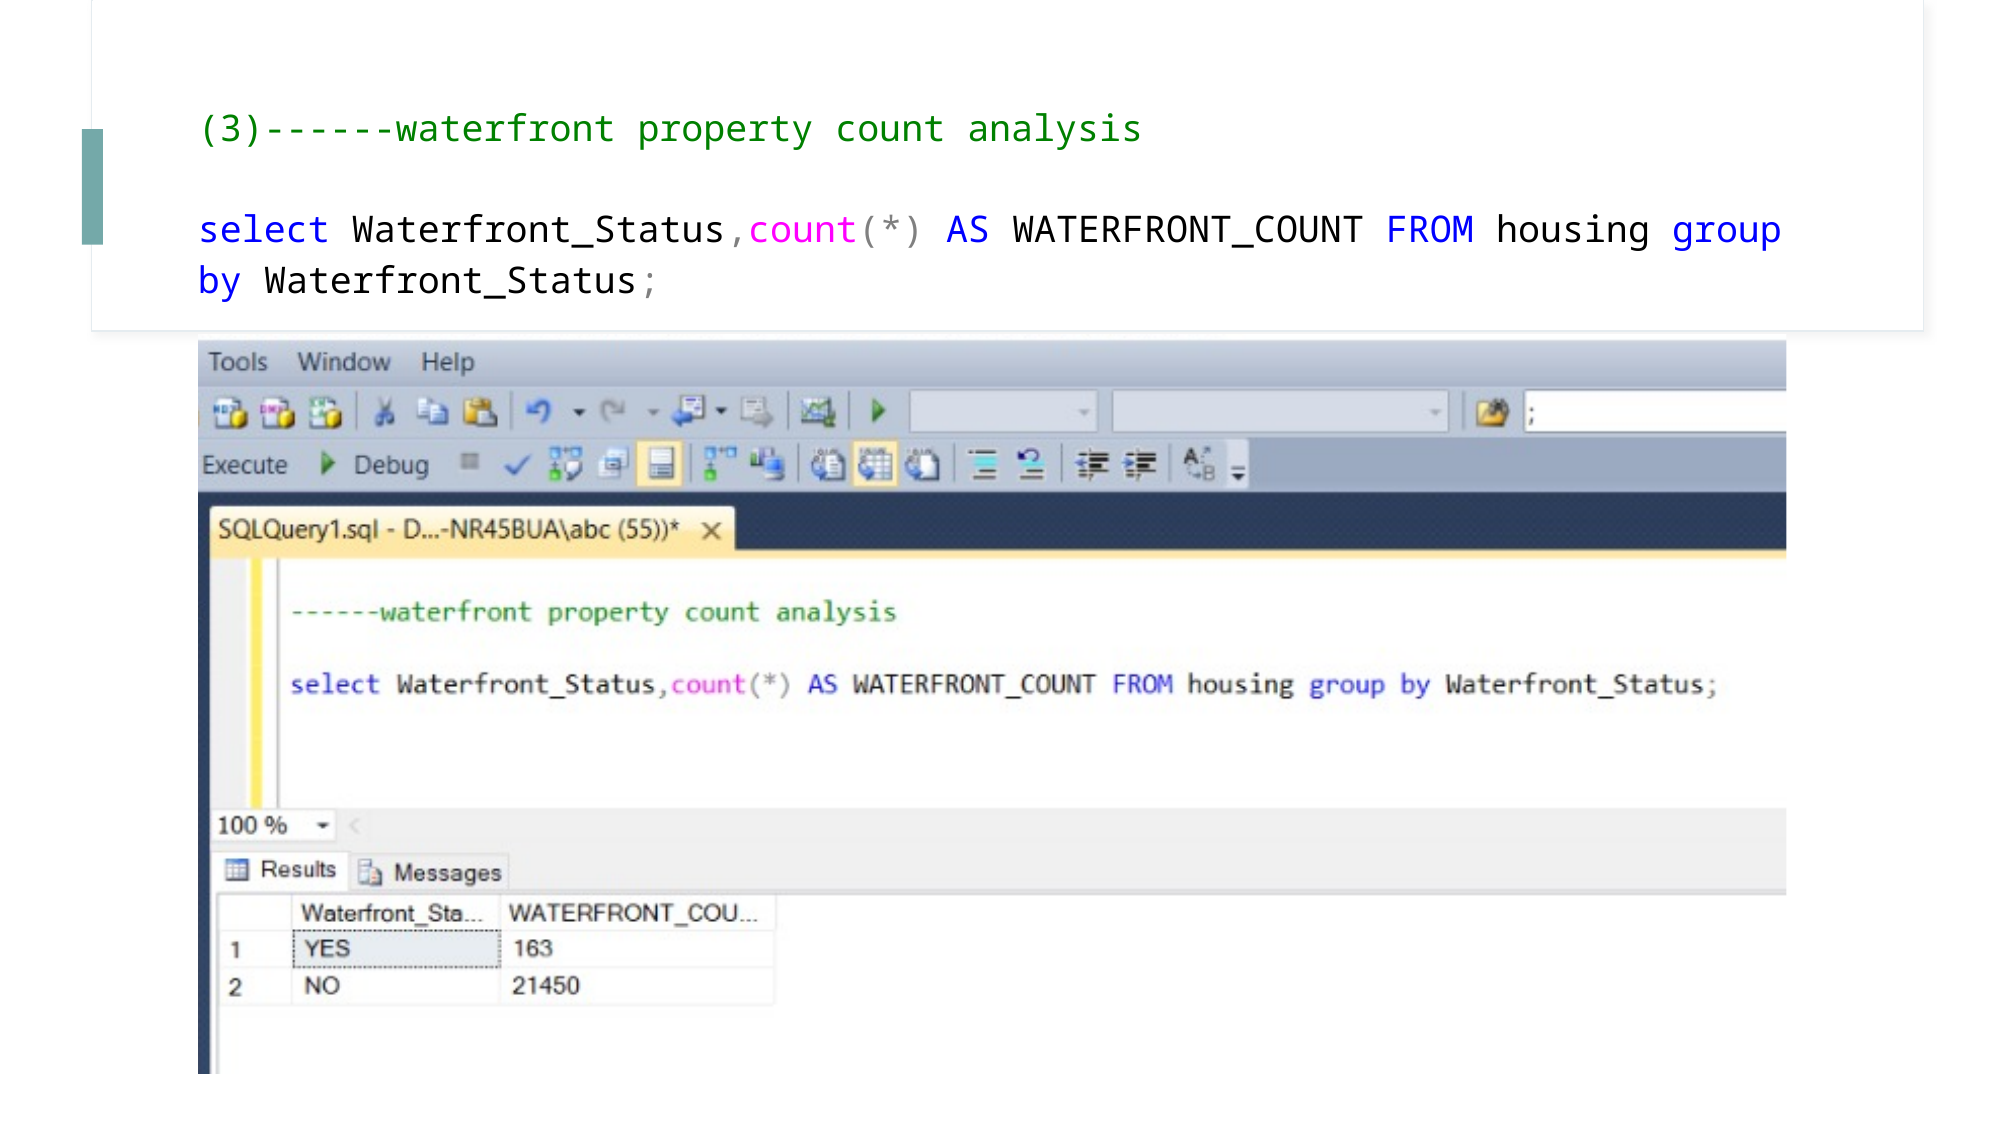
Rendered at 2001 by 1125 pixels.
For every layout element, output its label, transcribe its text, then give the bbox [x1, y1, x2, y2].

picture [197, 334, 1787, 1074]
title (3)------waterfront property count analysis select Waterfront_Status,count(*) AS WATERFRONT_COUNT FROM housing group by Waterfront_Status; [183, 90, 1851, 353]
